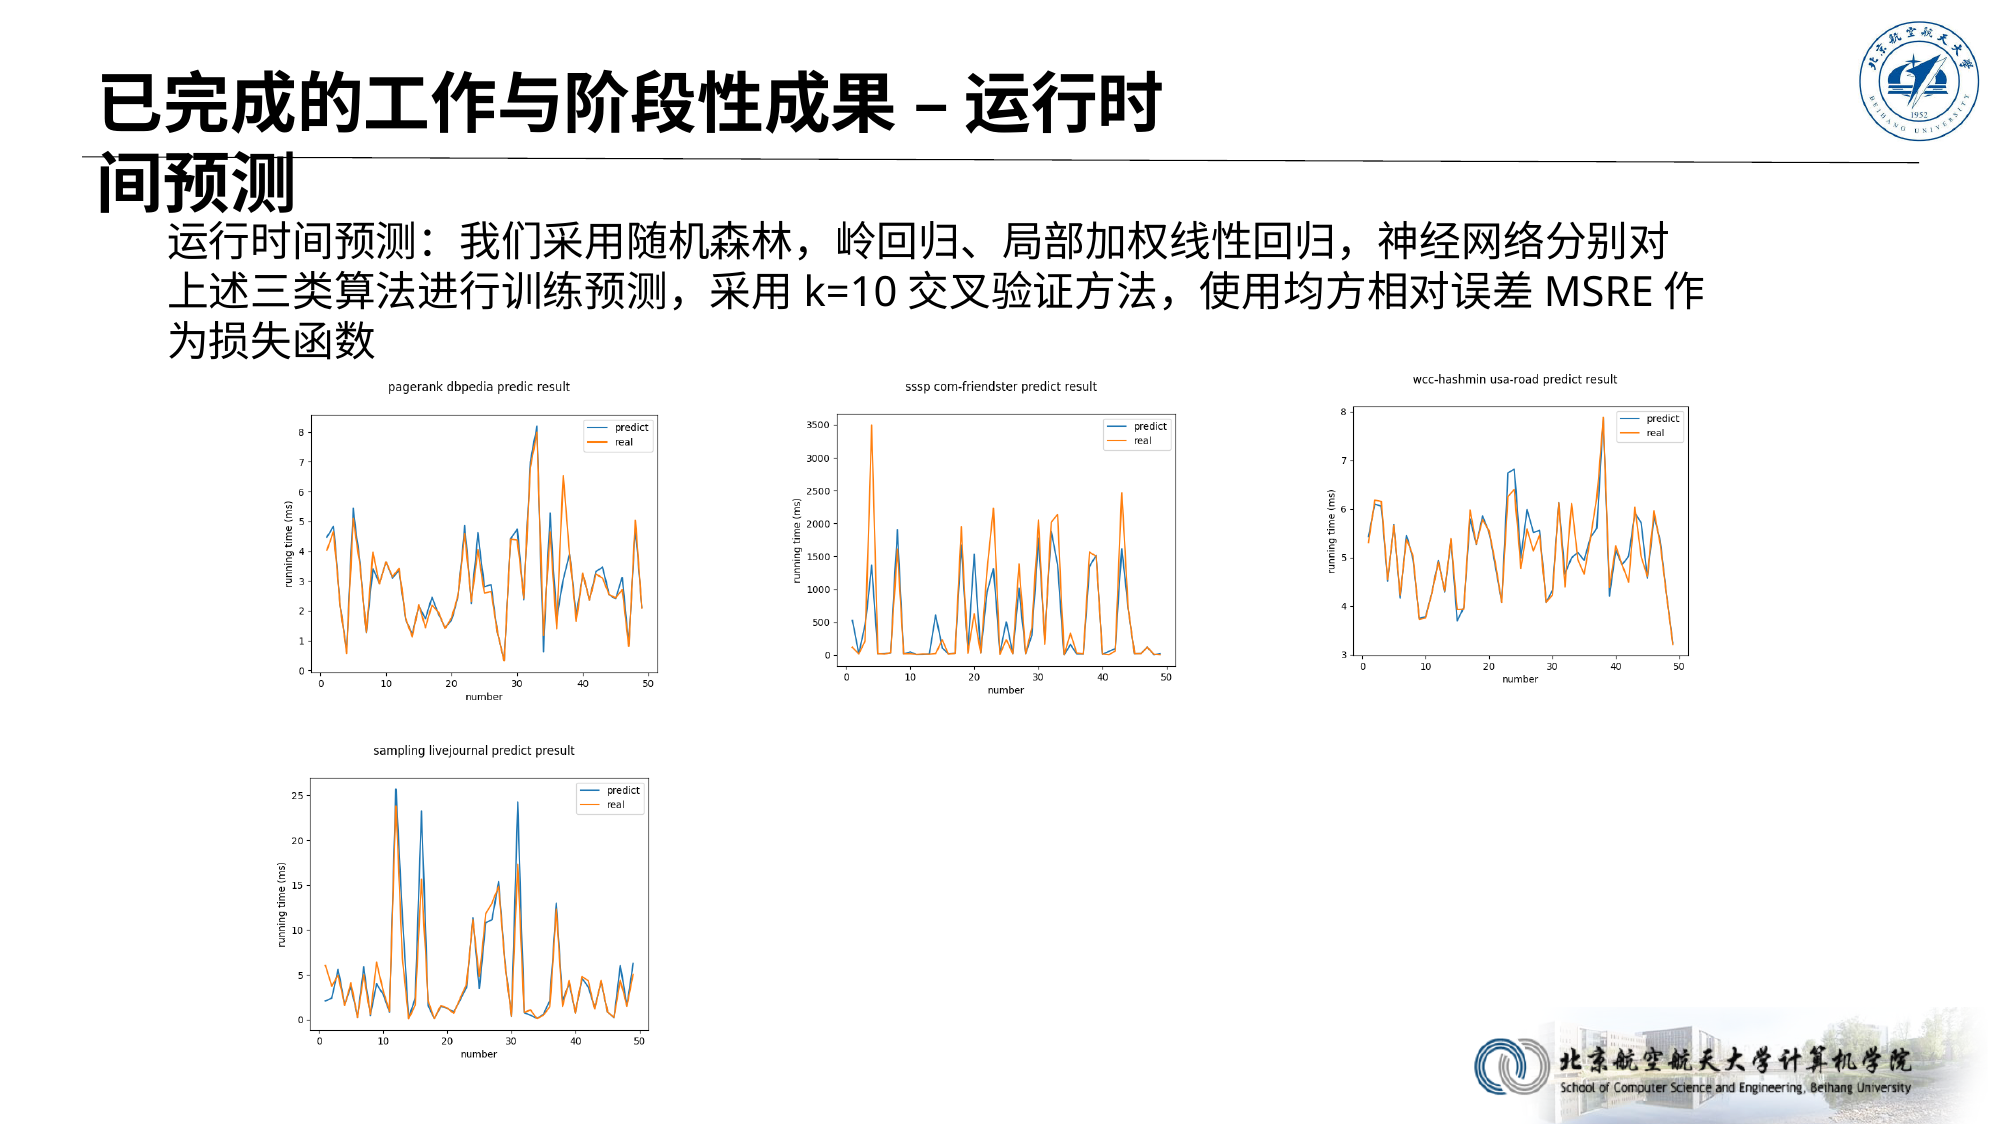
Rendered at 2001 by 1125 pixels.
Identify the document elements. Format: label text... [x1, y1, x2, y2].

picture [255, 374, 702, 709]
text_box 运行时间预测：我们采用随机森林，岭回归、局部加权线性回归，神经网络分别对上述三类算法进行训练预测，采用k=10交叉验证方法，使用均方相对误差MSRE作为损失函数 [152, 207, 1725, 373]
text_box 已完成的工作与阶段性成果 – 运行时间预测 [82, 163, 1188, 229]
picture [1299, 367, 1731, 691]
picture [255, 738, 692, 1066]
text_box 已完成的工作与阶段性成果 – 运行时间预测 [82, 53, 1188, 156]
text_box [82, 156, 1920, 163]
picture [782, 374, 1219, 702]
picture [1441, 1007, 1995, 1124]
picture [1858, 20, 1980, 142]
